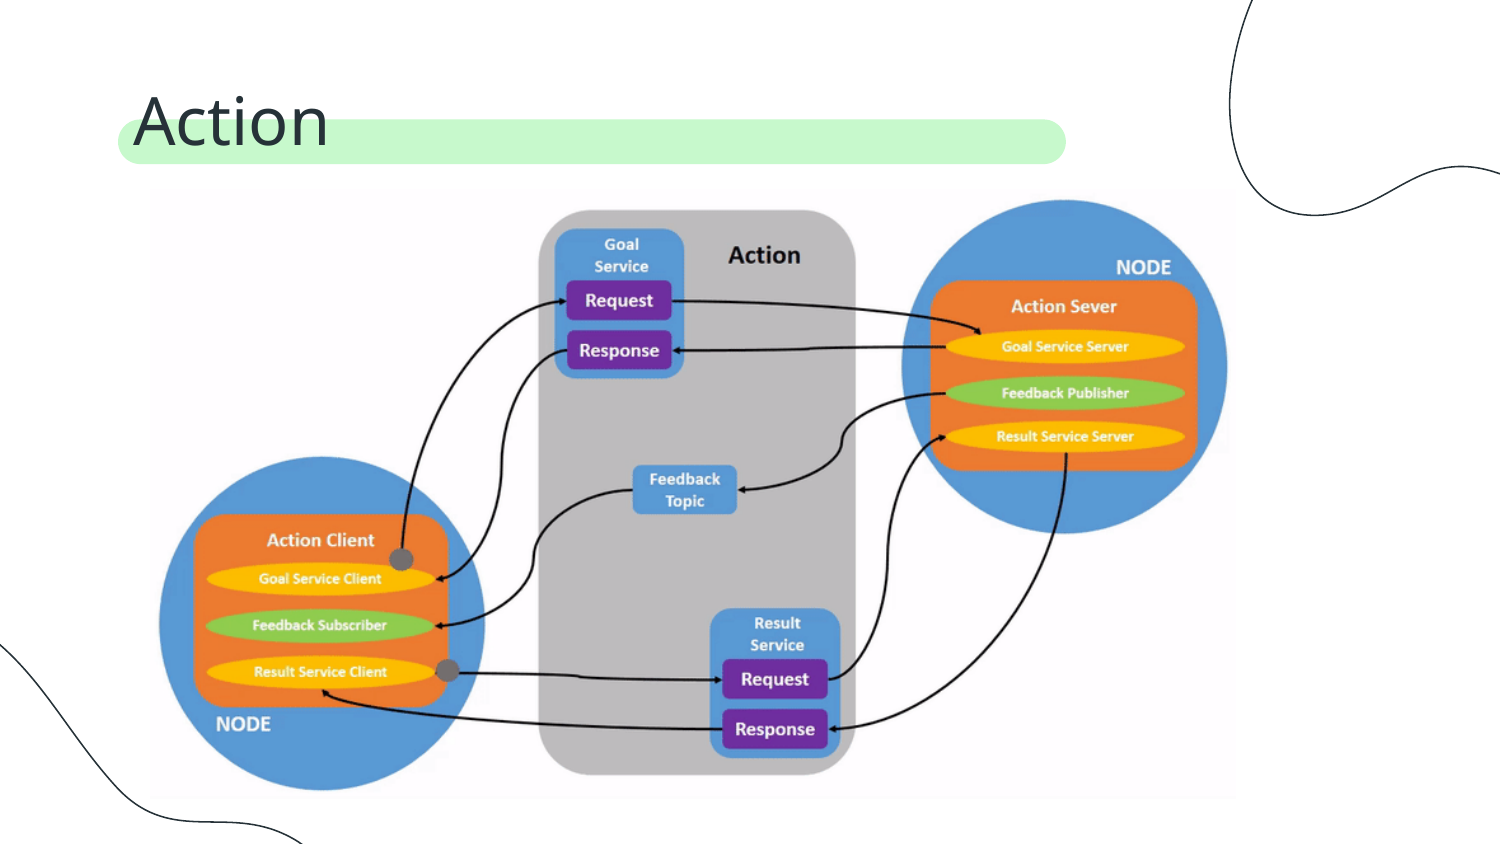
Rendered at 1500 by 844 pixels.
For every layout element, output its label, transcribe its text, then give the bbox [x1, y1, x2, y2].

title Action [118, 63, 1382, 165]
picture [150, 188, 1236, 799]
